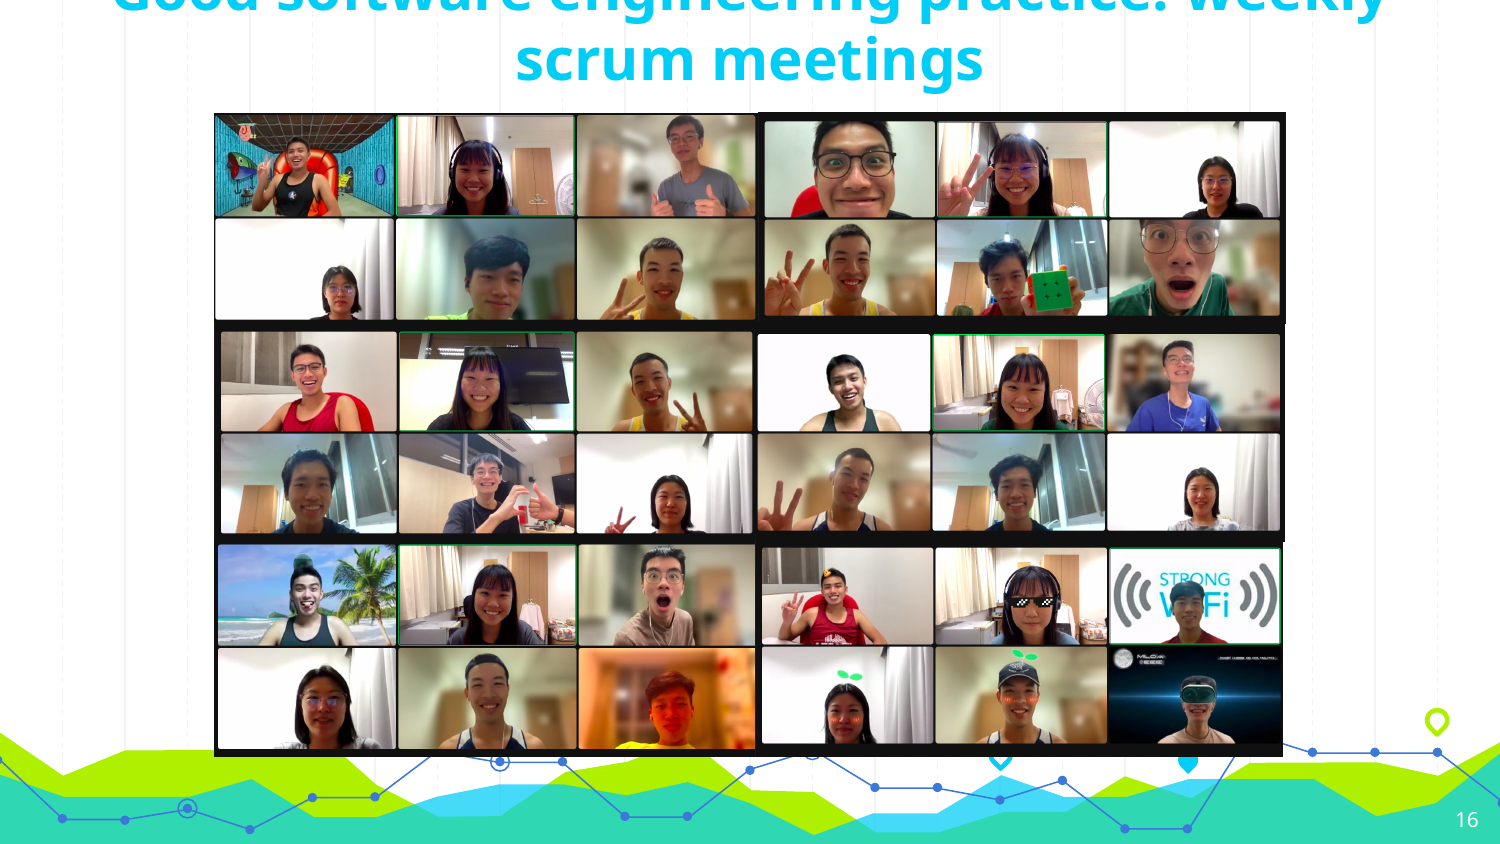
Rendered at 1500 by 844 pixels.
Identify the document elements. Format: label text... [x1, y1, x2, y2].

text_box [214, 112, 1286, 758]
title Good software engineering practice: weekly scrum meetings [0, 22, 1500, 107]
slide_number 16 [1403, 791, 1494, 844]
